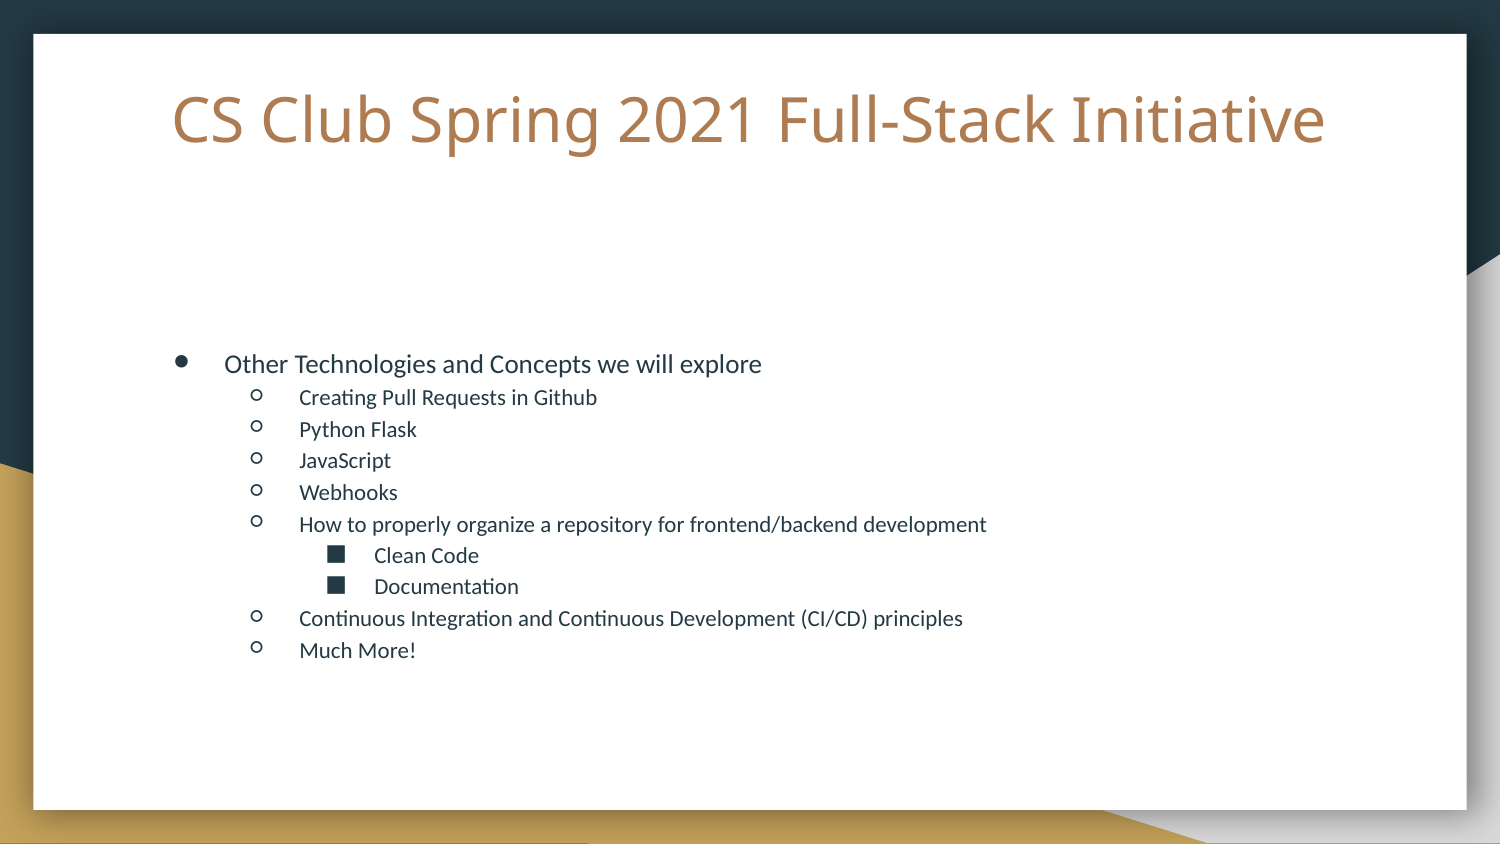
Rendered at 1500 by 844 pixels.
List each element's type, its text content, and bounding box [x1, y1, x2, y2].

title CS Club Spring 2021 Full-Stack Initiative [134, 64, 1366, 222]
list Other Technologies and Concepts we will explore Creating Pull Requests in Github Python Flask JavaScript Webhooks How to properly organize a repository for frontend/backend development Clean Code Documentation Continuous Integration and Continuous Development (CI/CD) principles Much More! [134, 326, 1366, 729]
